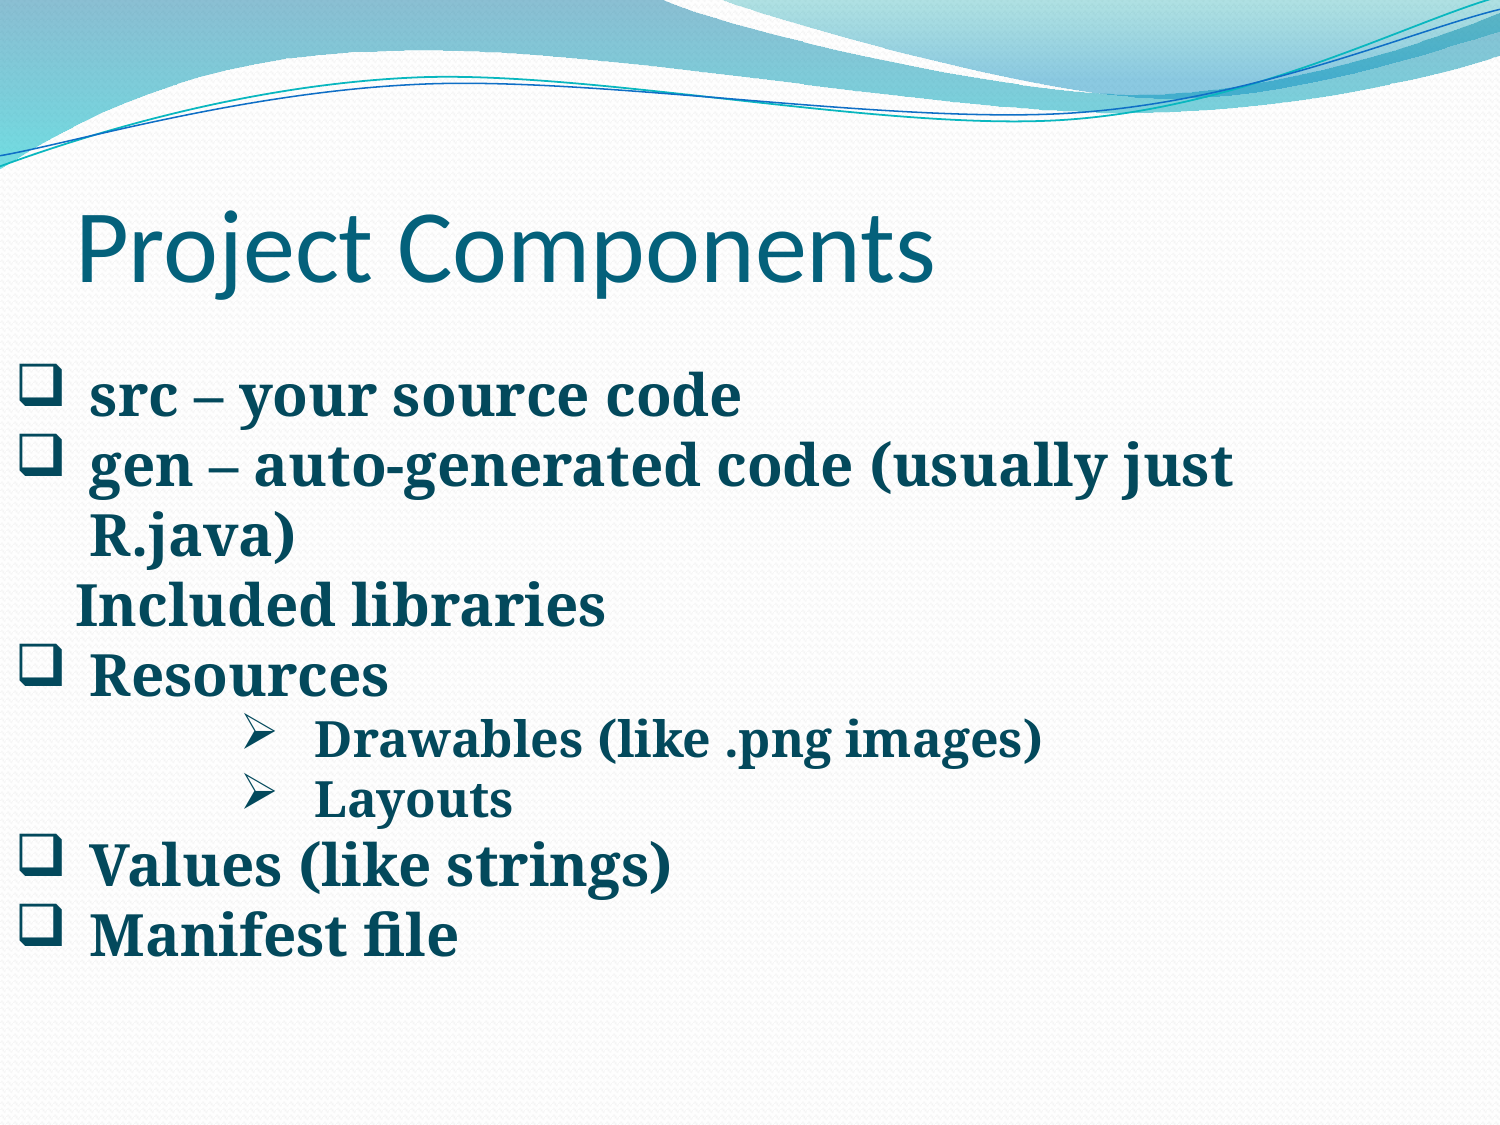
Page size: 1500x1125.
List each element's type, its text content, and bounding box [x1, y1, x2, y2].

title Project Components [75, 115, 1438, 303]
text_box src – your source code gen – auto-generated code (usually just R.java) Included libraries Resources Drawables (like .png images) Layouts Values (like strings) Manifest file [0, 350, 1413, 976]
